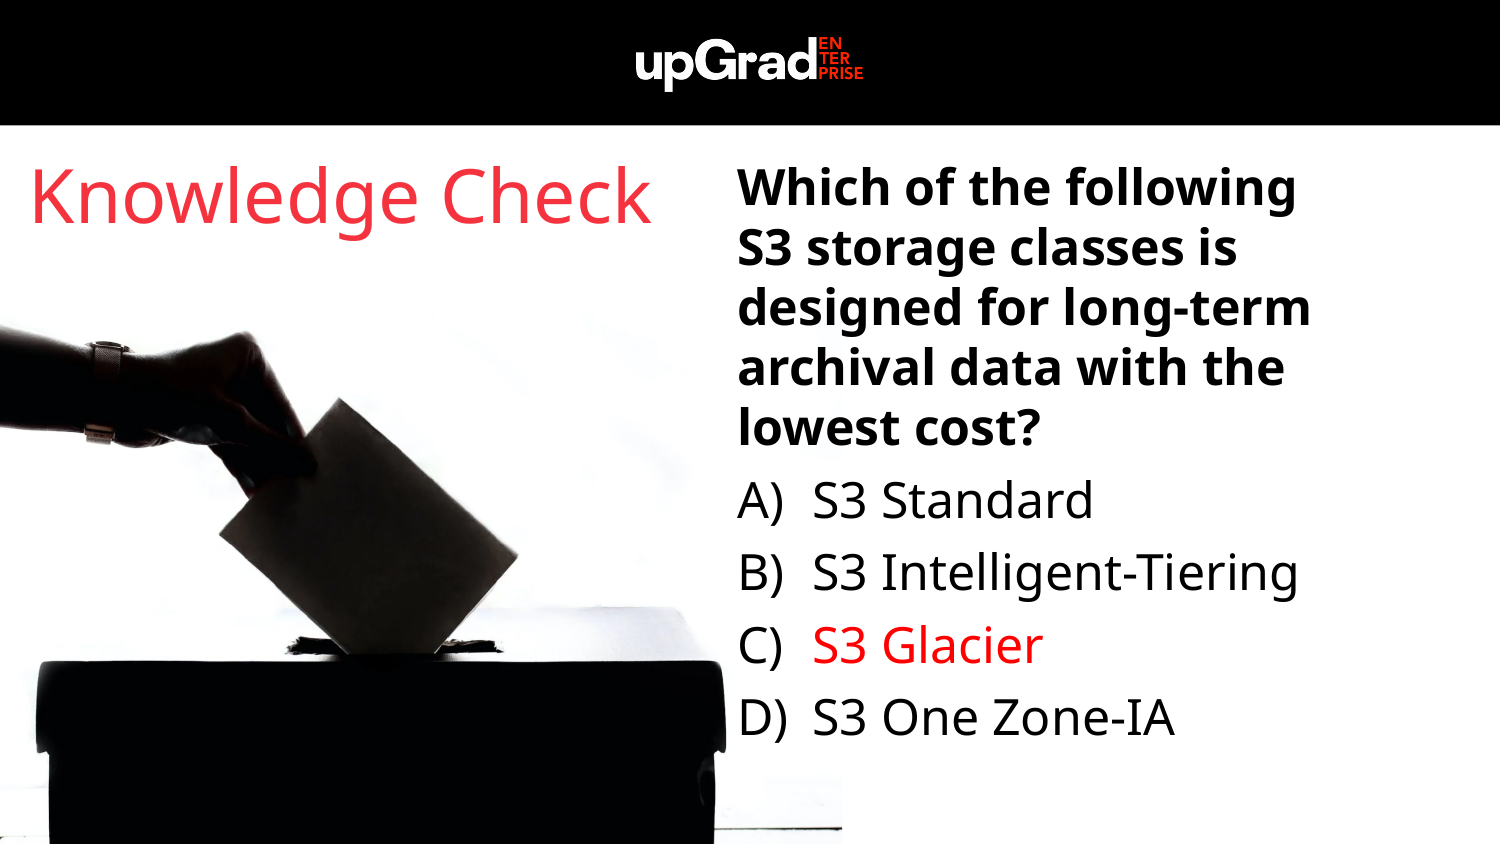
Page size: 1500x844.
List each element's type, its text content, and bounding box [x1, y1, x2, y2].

text_box Knowledge Check [17, 148, 667, 251]
text_box Which of the following S3 storage classes is designed for long-term archival data with the lowest cost? S3 Standard S3 Intelligent-Tiering S3 Glacier S3 One Zone-IA [722, 148, 1373, 754]
picture [636, 37, 863, 92]
picture [0, 312, 843, 844]
